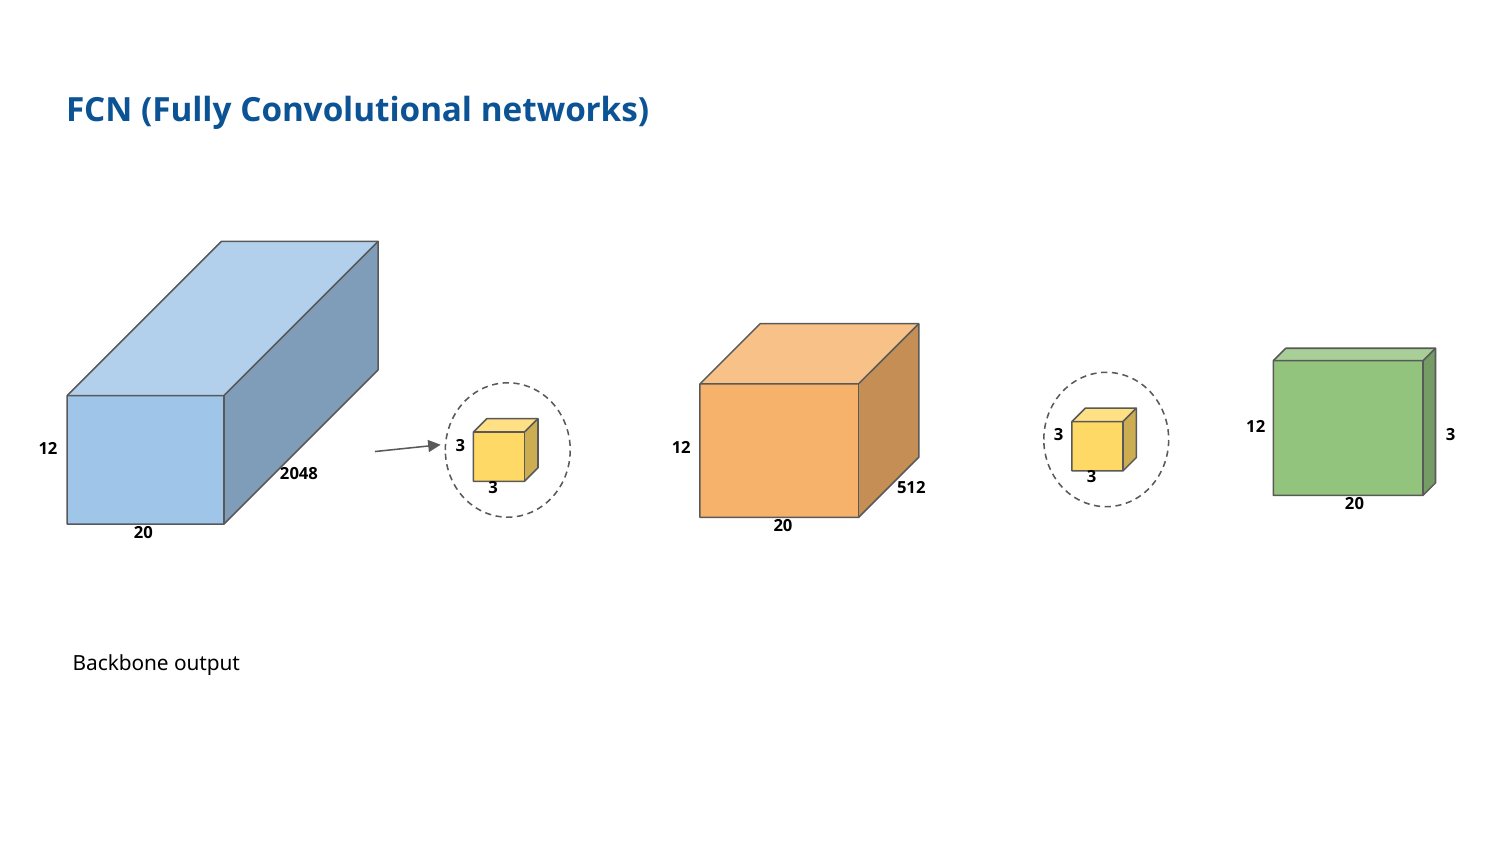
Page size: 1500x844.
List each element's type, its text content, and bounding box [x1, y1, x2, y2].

title FCN (Fully Convolutional networks) [51, 72, 674, 147]
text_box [16, 241, 379, 563]
text_box [1273, 348, 1436, 496]
text_box Backbone output [35, 637, 277, 688]
text_box 20 [1323, 482, 1386, 523]
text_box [440, 382, 571, 518]
text_box 12 [1224, 405, 1287, 446]
text_box 3 [1427, 414, 1474, 455]
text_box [650, 323, 953, 556]
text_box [1038, 372, 1169, 507]
